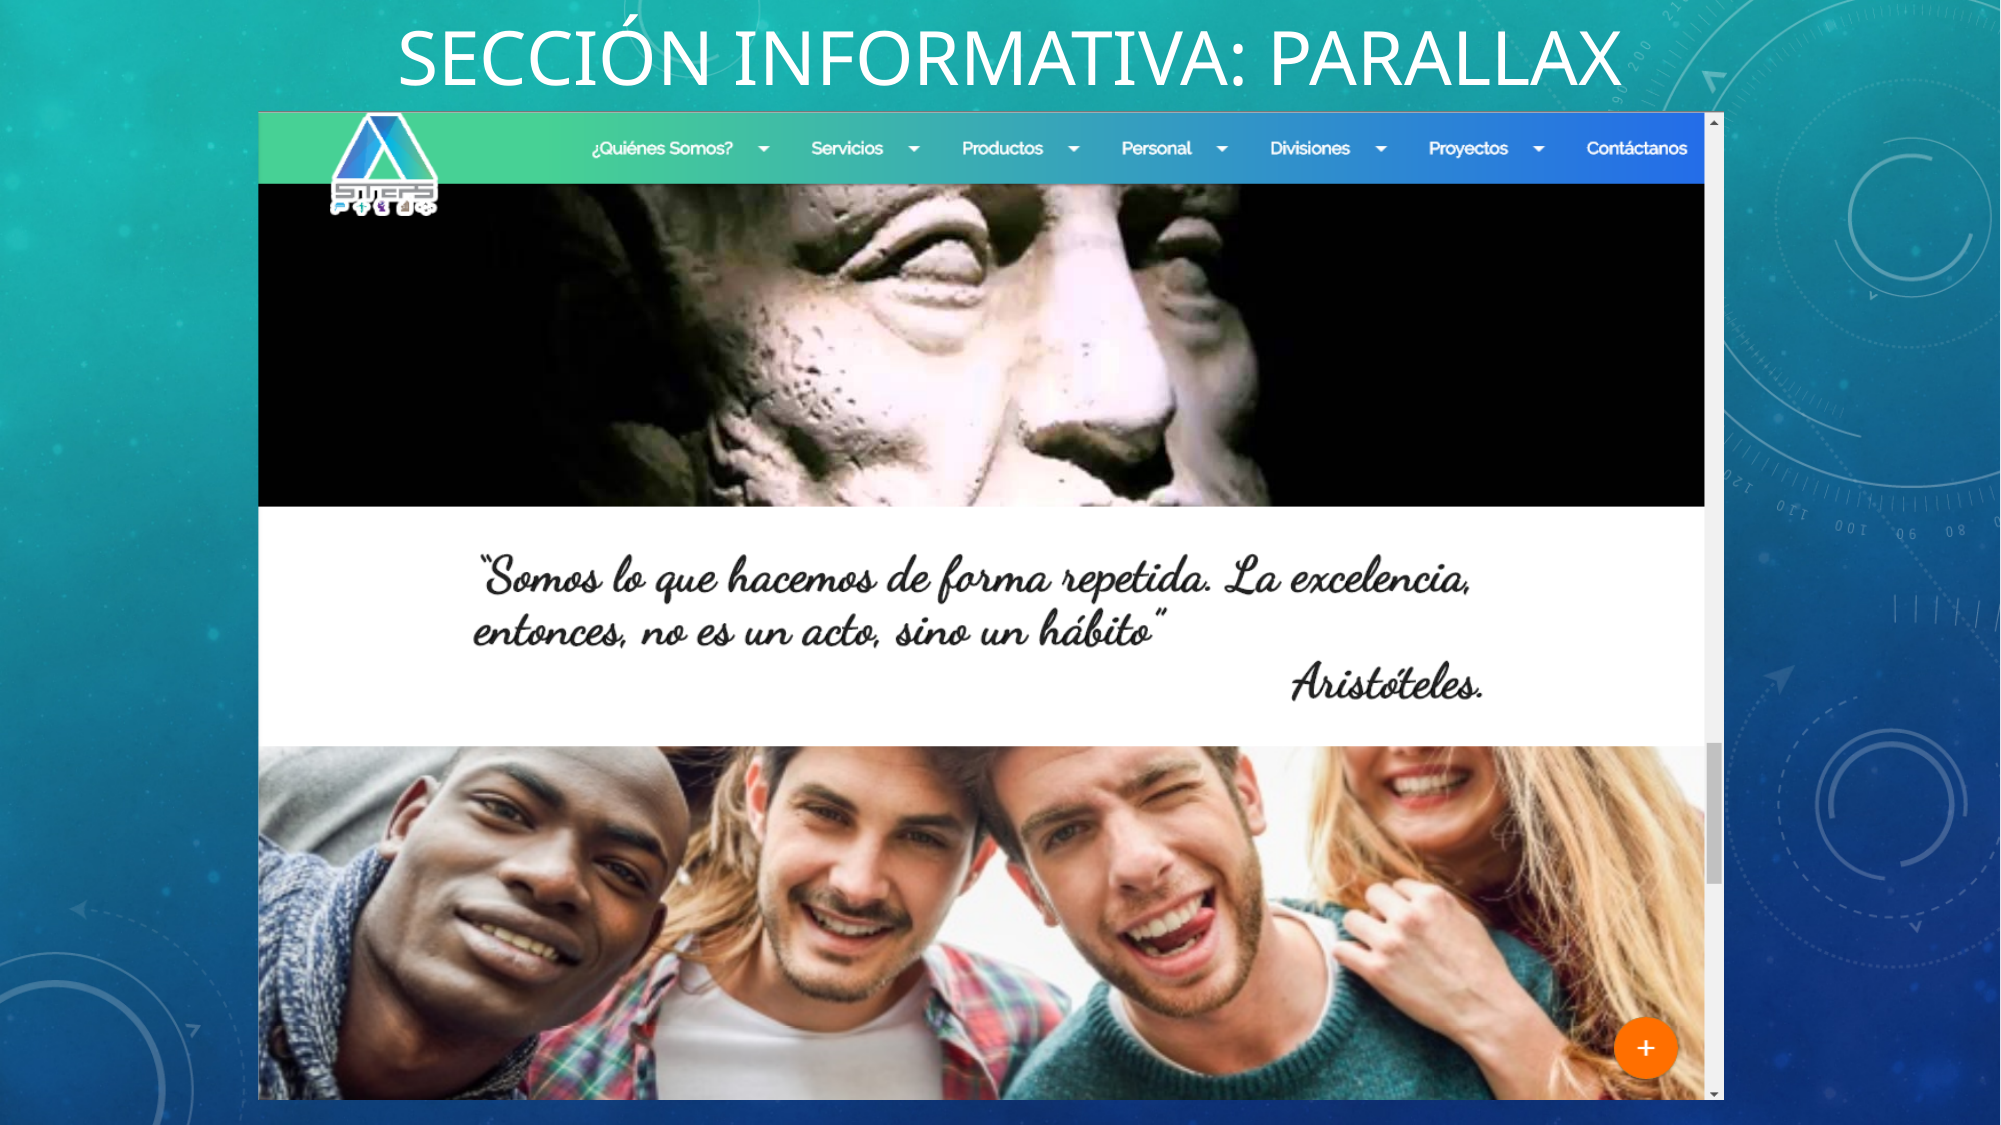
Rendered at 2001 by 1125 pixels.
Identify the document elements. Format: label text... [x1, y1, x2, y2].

title SECCIÓN INFORMATIVA: PARALLAX [179, 0, 1842, 111]
picture [0, 0, 2001, 1125]
